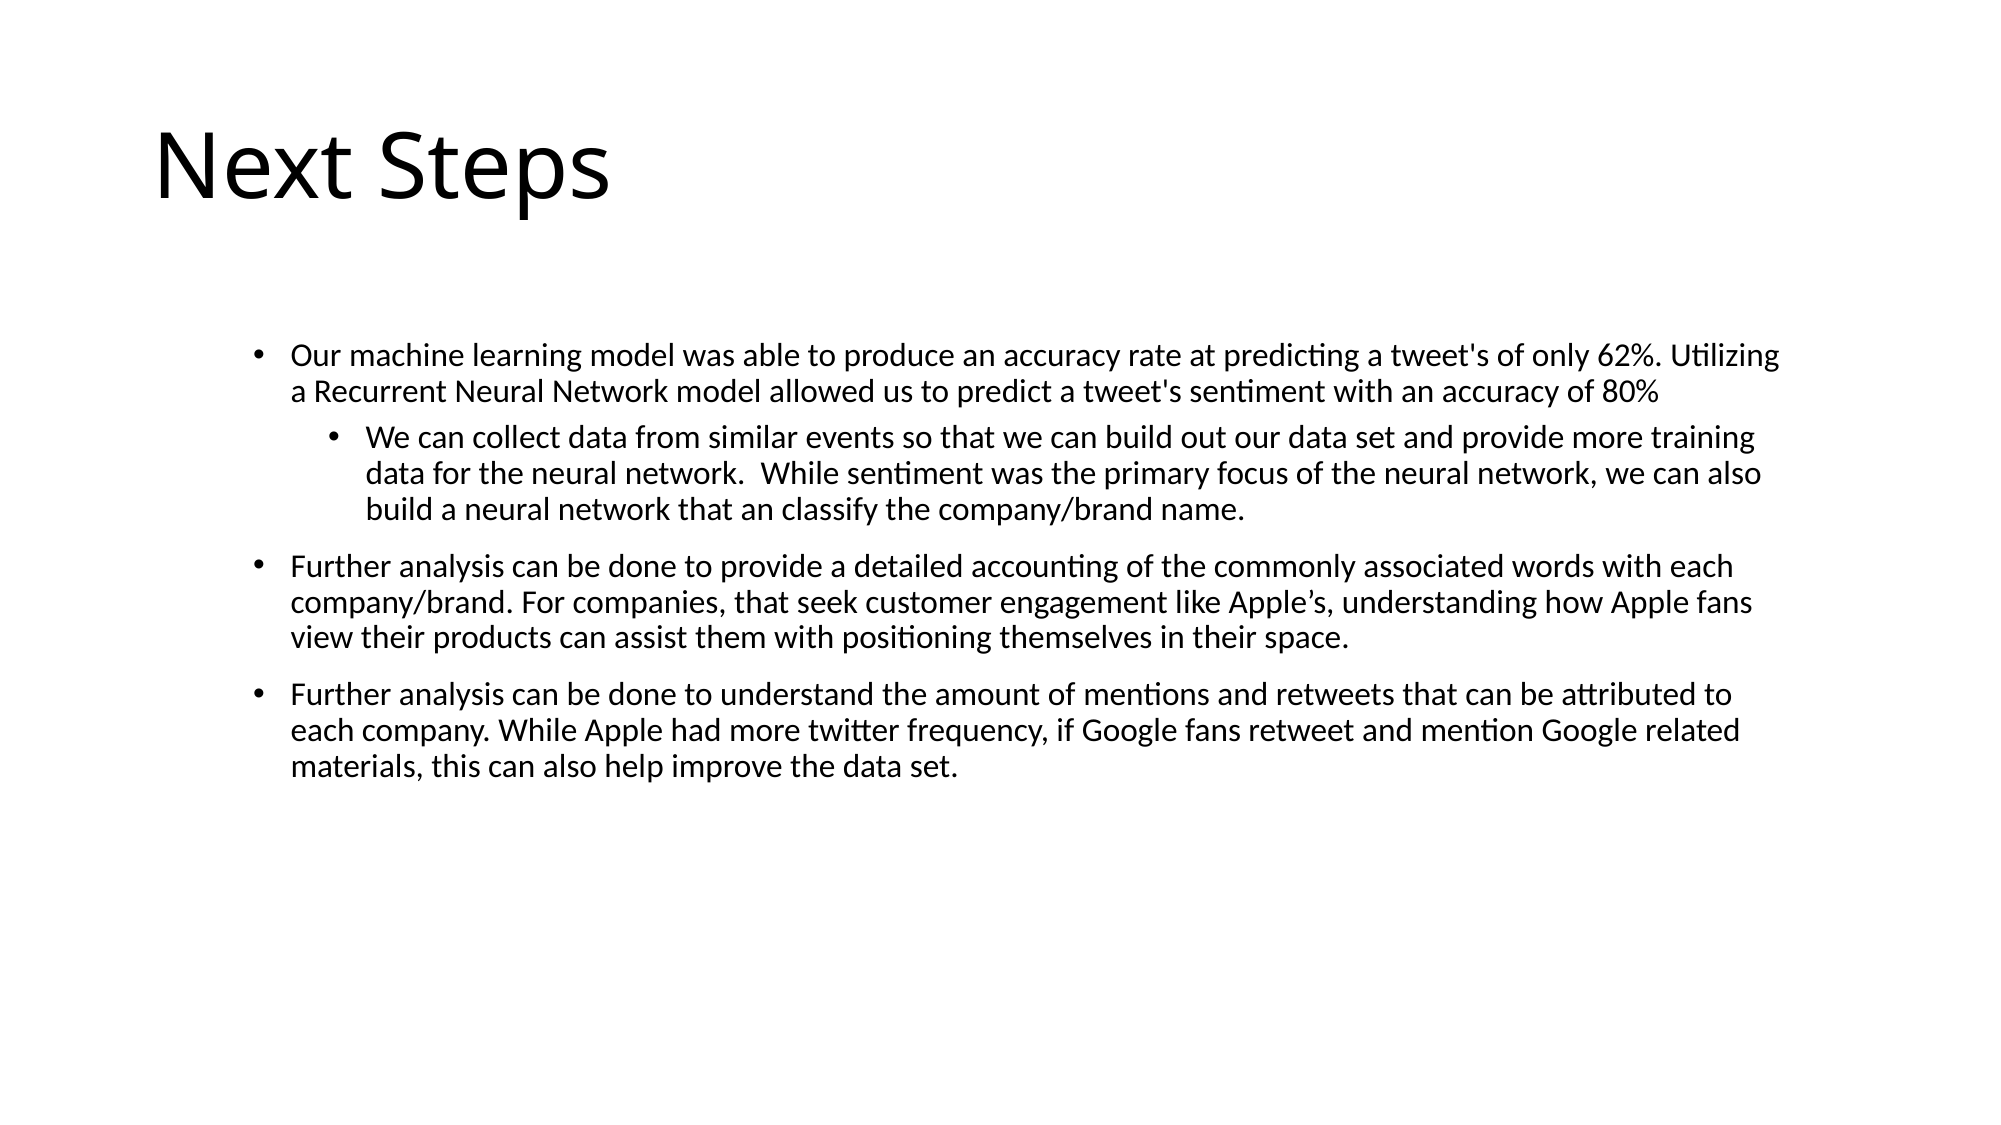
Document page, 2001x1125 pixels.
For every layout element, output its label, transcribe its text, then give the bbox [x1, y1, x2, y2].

title Next Steps [137, 59, 1863, 278]
list Our machine learning model was able to produce an accuracy rate at predicting a tweet's of only 62%. Utilizing a Recurrent Neural Network model allowed us to predict a tweet's sentiment with an accuracy of 80% We can collect data from similar events so that we can build out our data set and provide more training data for the neural network. While sentiment was the primary focus of the neural network, we can also build a neural network that an classify the company/brand name. Further analysis can be done to provide a detailed accounting of the commonly associated words with each company/brand. For companies, that seek customer engagement like Apple’s, understanding how Apple fans view their products can assist them with positioning themselves in their space. Further analysis can be done to understand the amount of mentions and retweets that can be attributed to each company. While Apple had more twitter frequency, if Google fans retweet and mention Google related materials, this can also help improve the data set. [238, 330, 1814, 993]
